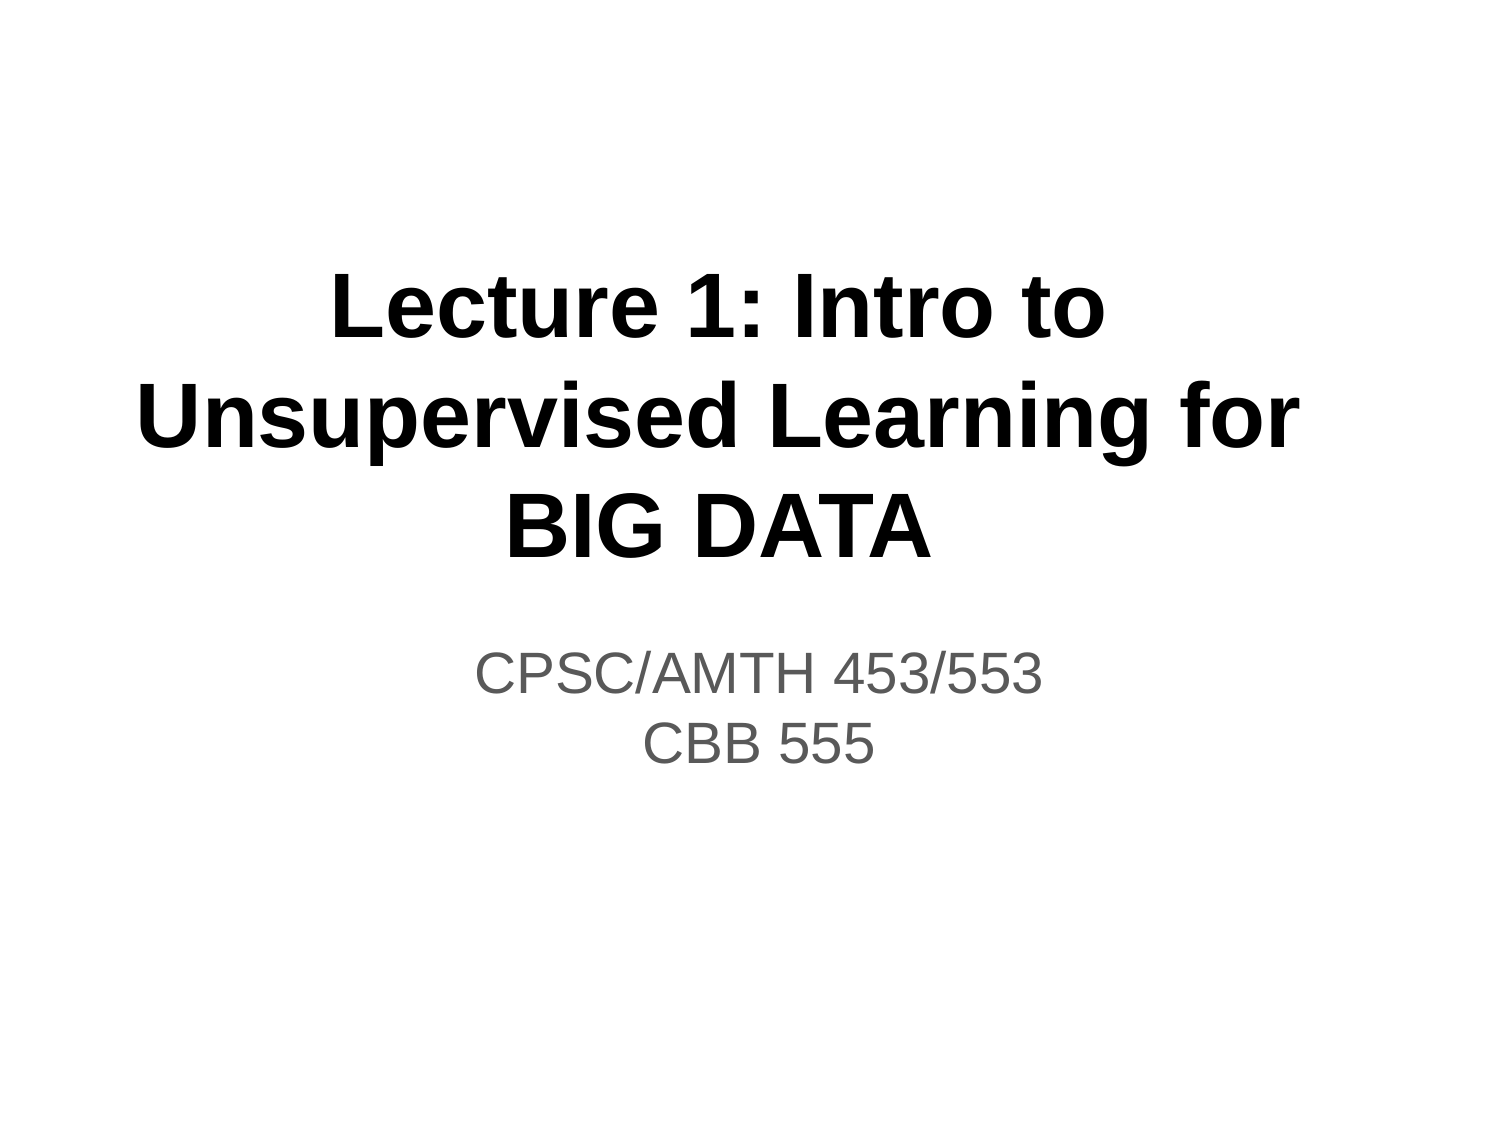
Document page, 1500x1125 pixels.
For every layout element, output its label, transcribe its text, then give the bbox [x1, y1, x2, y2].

subtitle CPSC/AMTH 453/553 CBB 555 [51, 619, 1449, 794]
title Lecture 1: Intro to Unsupervised Learning for BIG DATA [51, 349, 1388, 591]
